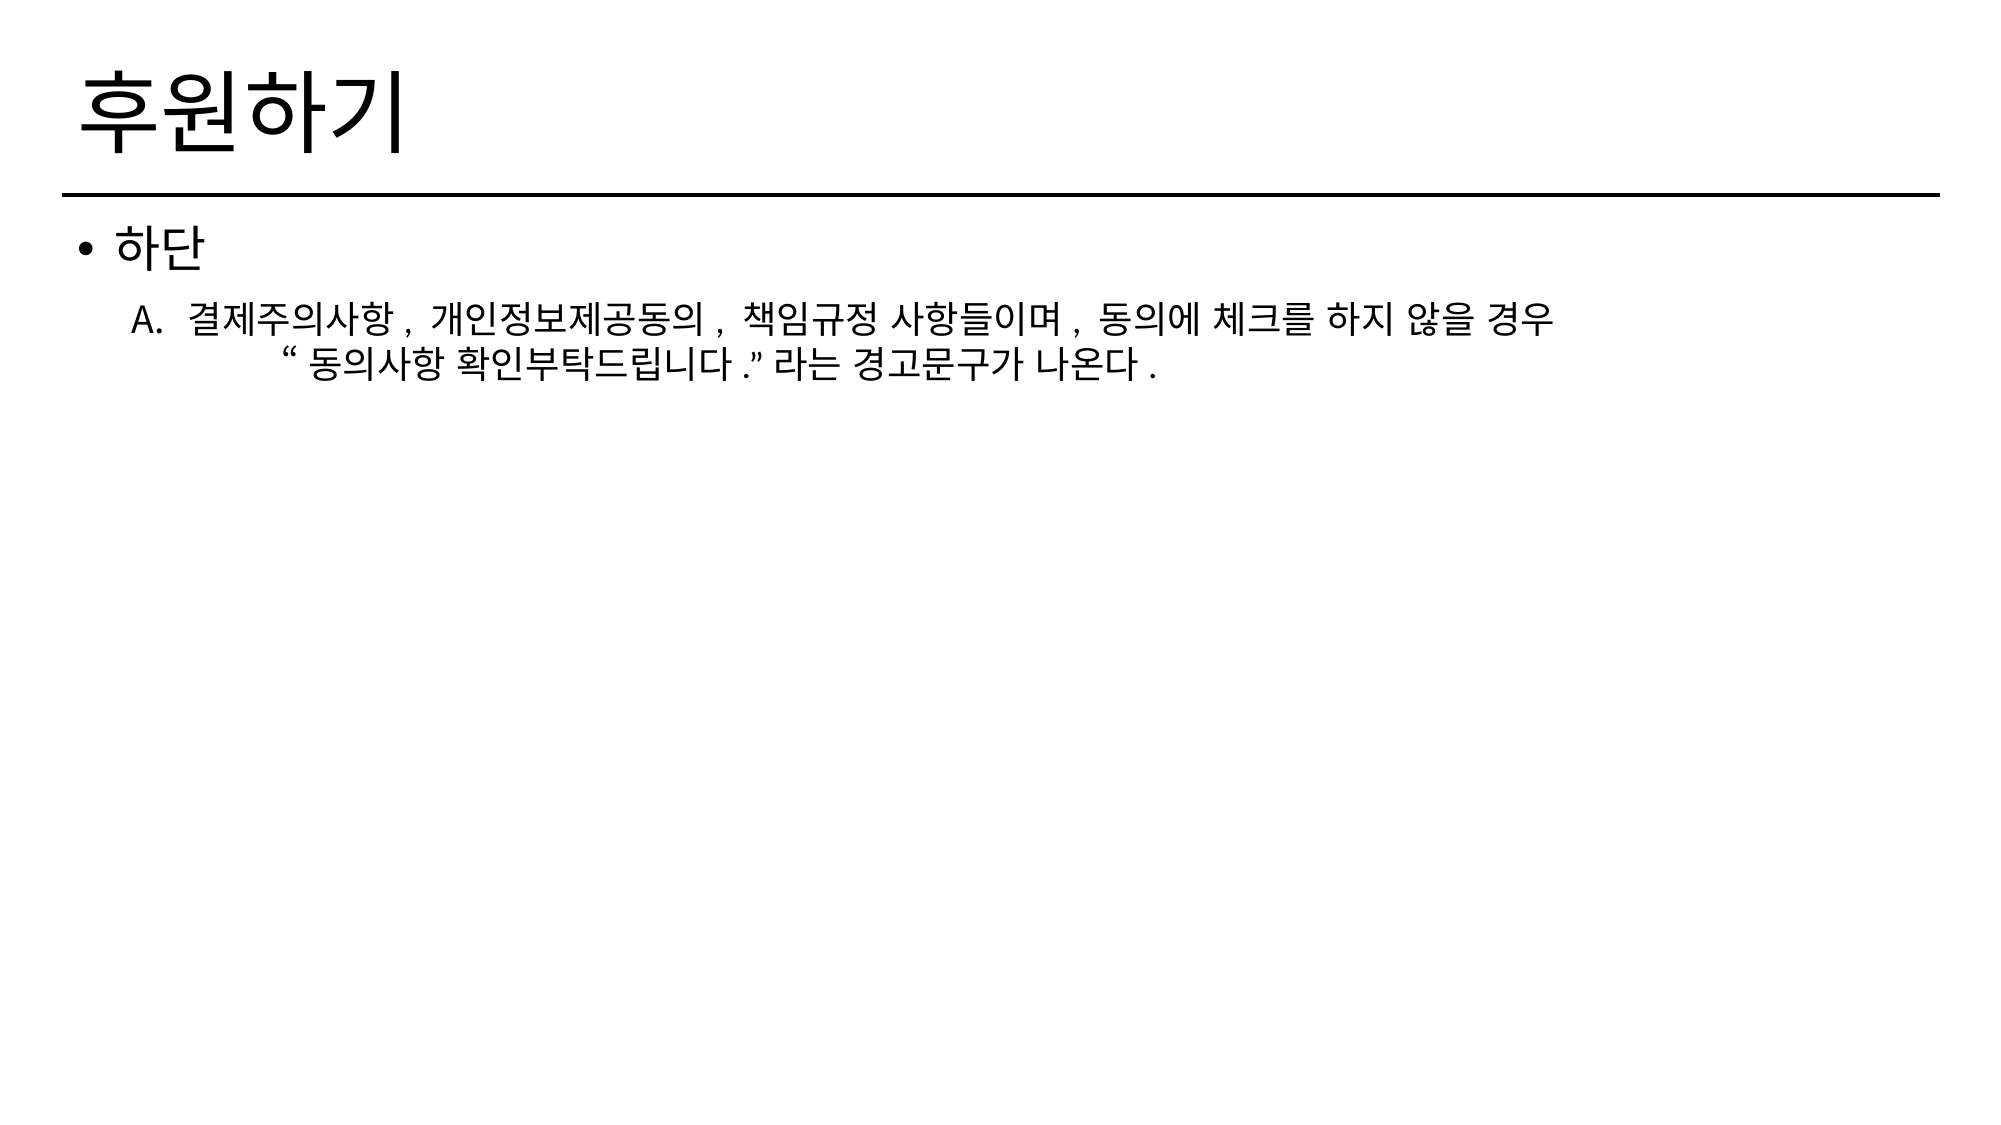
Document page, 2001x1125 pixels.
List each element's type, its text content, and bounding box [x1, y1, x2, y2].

text_box 결제주의사항, 개인정보제공동의, 책임규정 사항들이며, 동의에 체크를 하지 않을 경우 “동의사항 확인부탁드립니다.”라는 경고문구가 나온다. [116, 288, 1570, 393]
title 후원하기 [62, 59, 1941, 174]
list 하단 [62, 216, 1941, 289]
